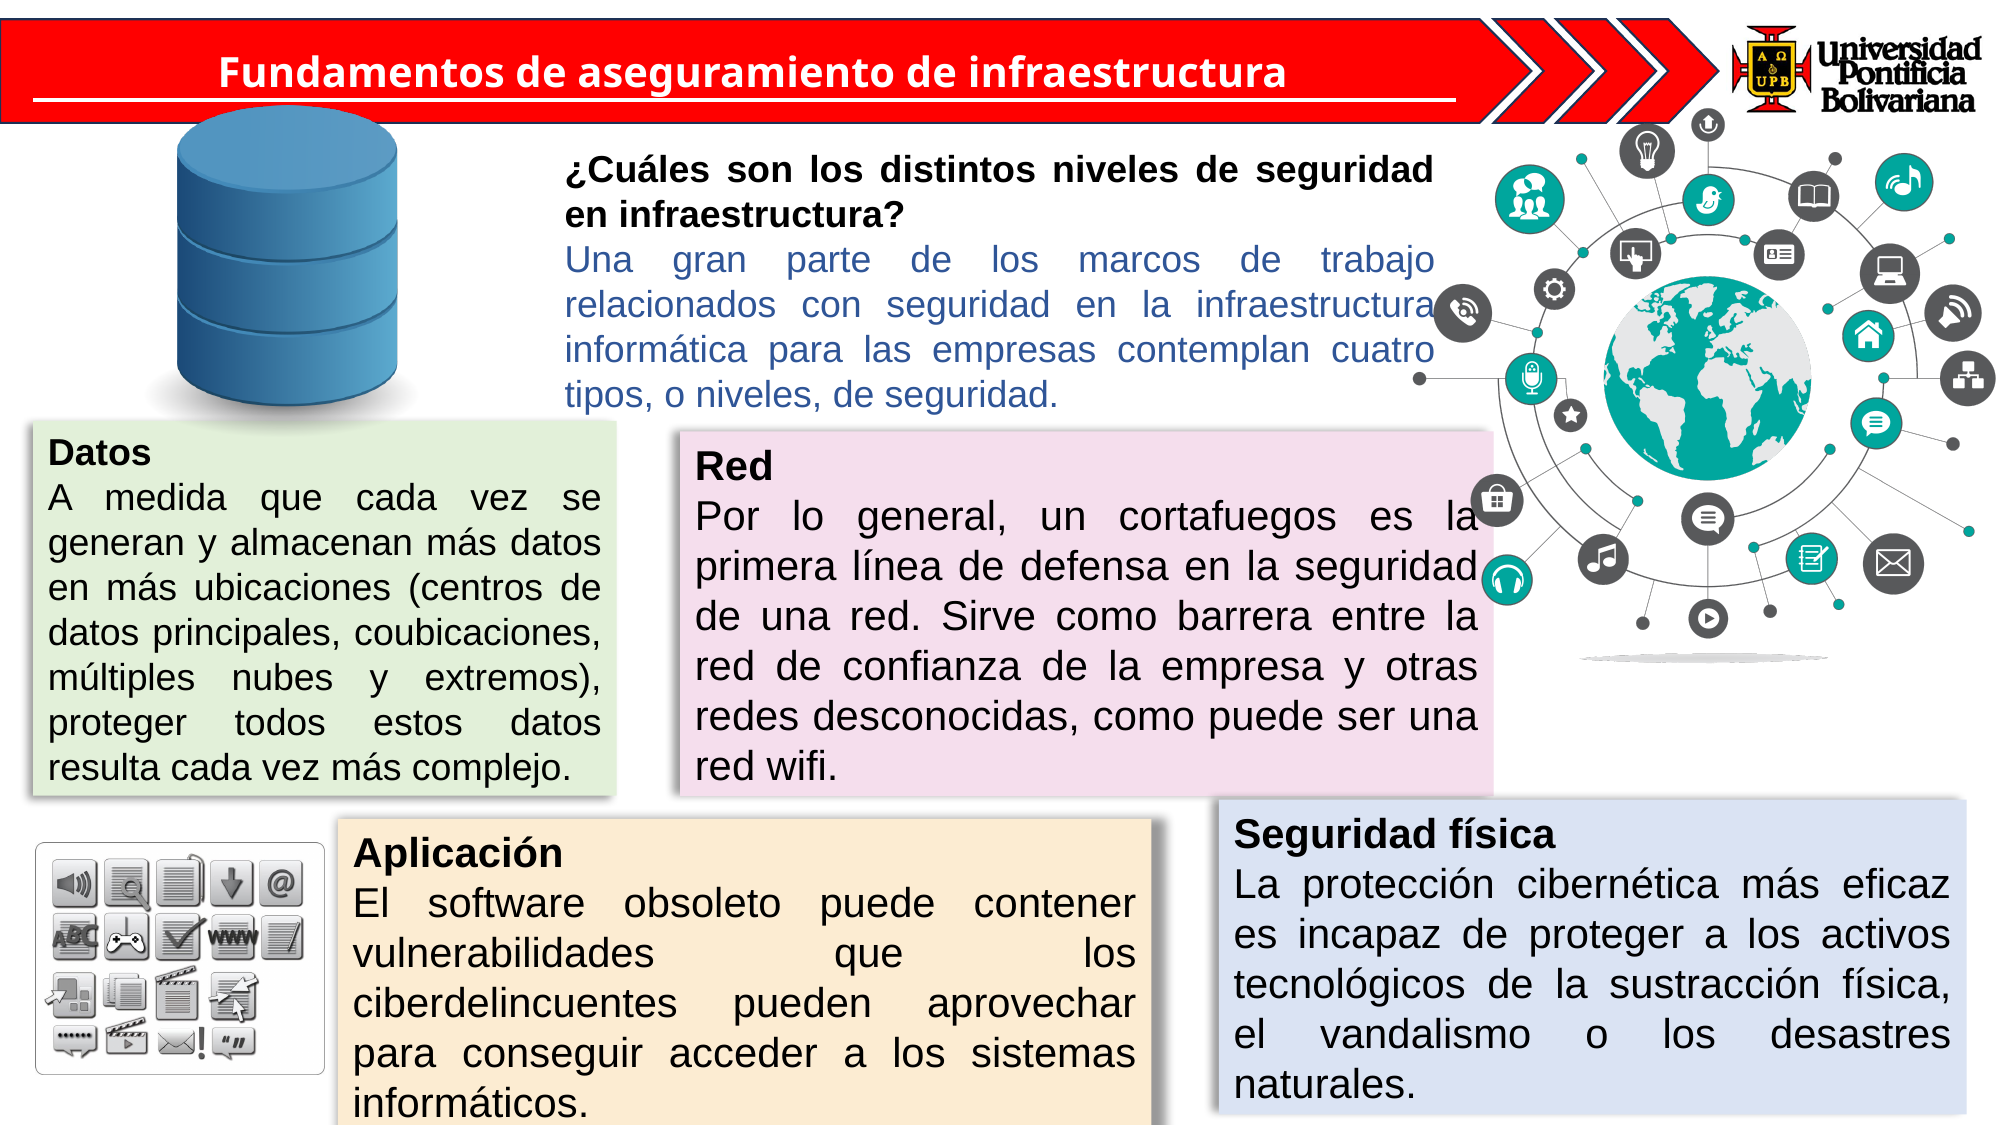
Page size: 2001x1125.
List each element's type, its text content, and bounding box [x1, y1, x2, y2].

text_box [1491, 18, 1593, 68]
text_box Red Por lo general, un cortafuegos es la primera línea de defensa en la seguridad de una red. Sirve como barrera entre la red de confianza de la empresa y otras redes desconocidas, como puede ser una red wifi. [680, 431, 1494, 797]
text_box [1615, 18, 1717, 68]
text_box Aplicación El software obsoleto puede contener vulnerabilidades que los ciberdelincuentes pueden aprovechar para conseguir acceder a los sistemas informáticos. [337, 818, 1152, 1125]
picture [143, 105, 420, 438]
text_box ¿Cuáles son los distintos niveles de seguridad en infraestructura? Una gran parte de los marcos de trabajo relacionados con seguridad en la infraestructura informática para las empresas contemplan cuatro tipos, o niveles, de seguridad. [549, 137, 1356, 423]
text_box Fundamentos de aseguramiento de infraestructura [0, 18, 1530, 124]
picture [35, 842, 325, 1075]
text_box [1553, 18, 1655, 68]
text_box Seguridad física La protección cibernética más eficaz es incapaz de proteger a los activos tecnológicos de la sustracción física, el vandalismo o los desastres naturales. [1218, 799, 1967, 1115]
picture [1356, 22, 2000, 688]
text_box Datos A medida que cada vez se generan y almacenan más datos en más ubicaciones (centros de datos principales, coubicaciones, múltiples nubes y extremos), proteger todos estos datos resulta cada vez más complejo. [33, 420, 617, 796]
